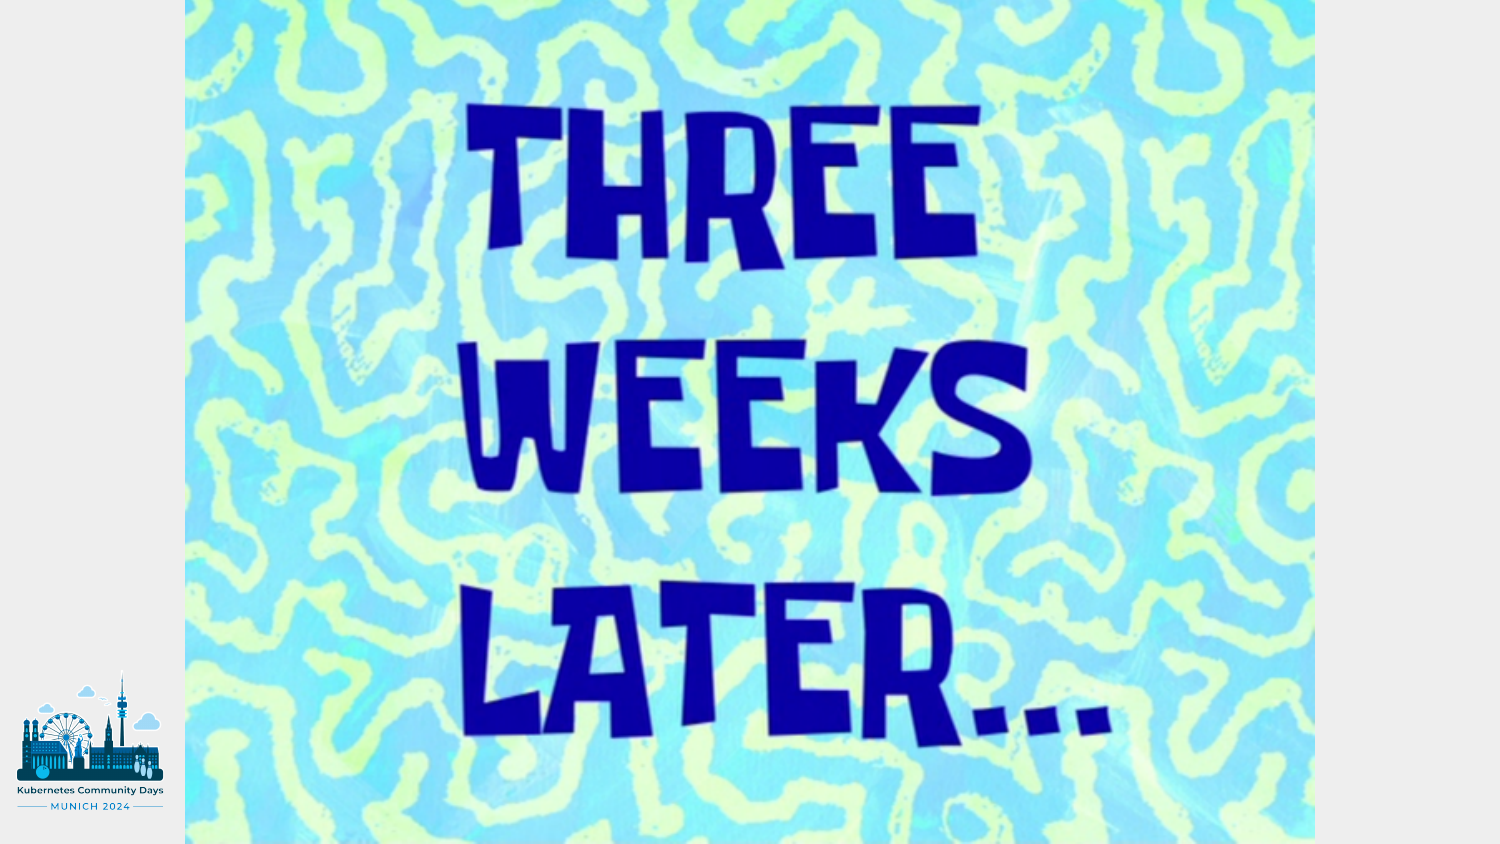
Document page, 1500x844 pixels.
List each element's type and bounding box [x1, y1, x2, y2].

picture [10, 664, 170, 823]
picture [185, 0, 1315, 844]
